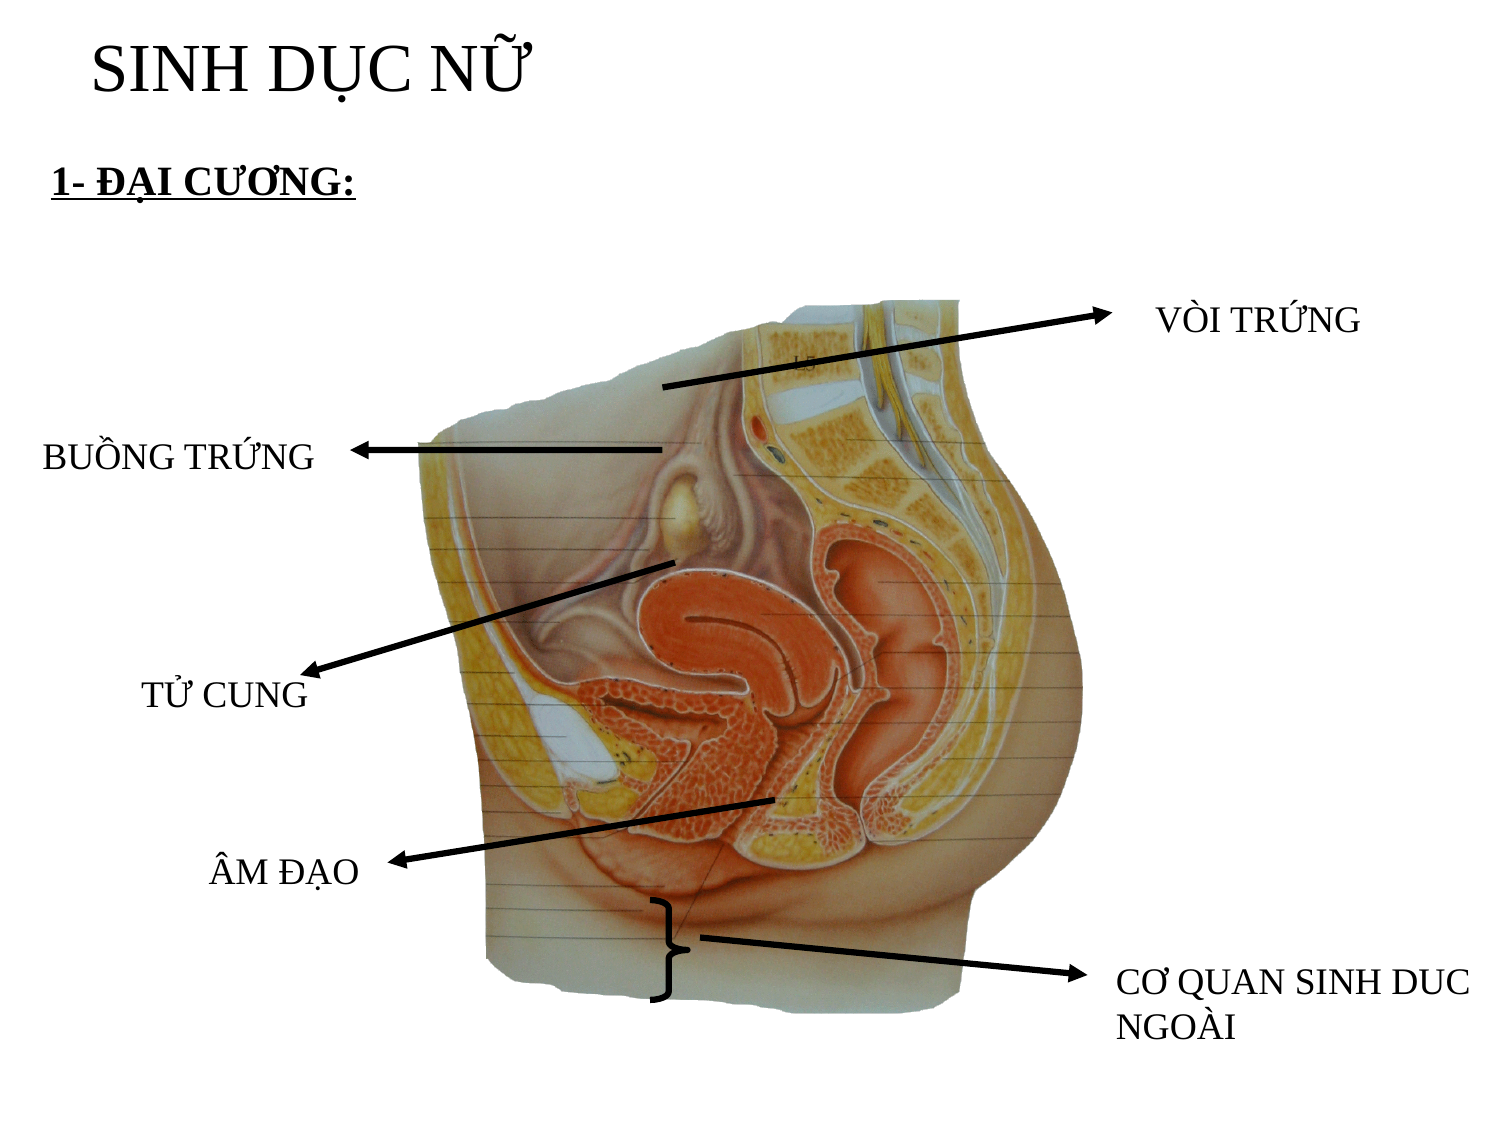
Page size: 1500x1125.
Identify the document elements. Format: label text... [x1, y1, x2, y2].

text_box TỬ CUNG [126, 662, 324, 723]
text_box [387, 854, 417, 867]
text_box 1- ĐẠI CƯƠNG: [35, 146, 372, 211]
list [417, 299, 1082, 1014]
text_box ÂM ĐẠO [193, 839, 375, 900]
text_box [349, 443, 417, 457]
text_box VÒI TRỨNG [1140, 287, 1377, 348]
text_box CƠ QUAN SINH DUC NGOÀI [1101, 949, 1486, 1055]
text_box [1082, 971, 1088, 978]
text_box [1082, 308, 1113, 321]
title SINH DỤC NỮ [75, 0, 1425, 163]
text_box BUỒNG TRỨNG [27, 424, 331, 485]
